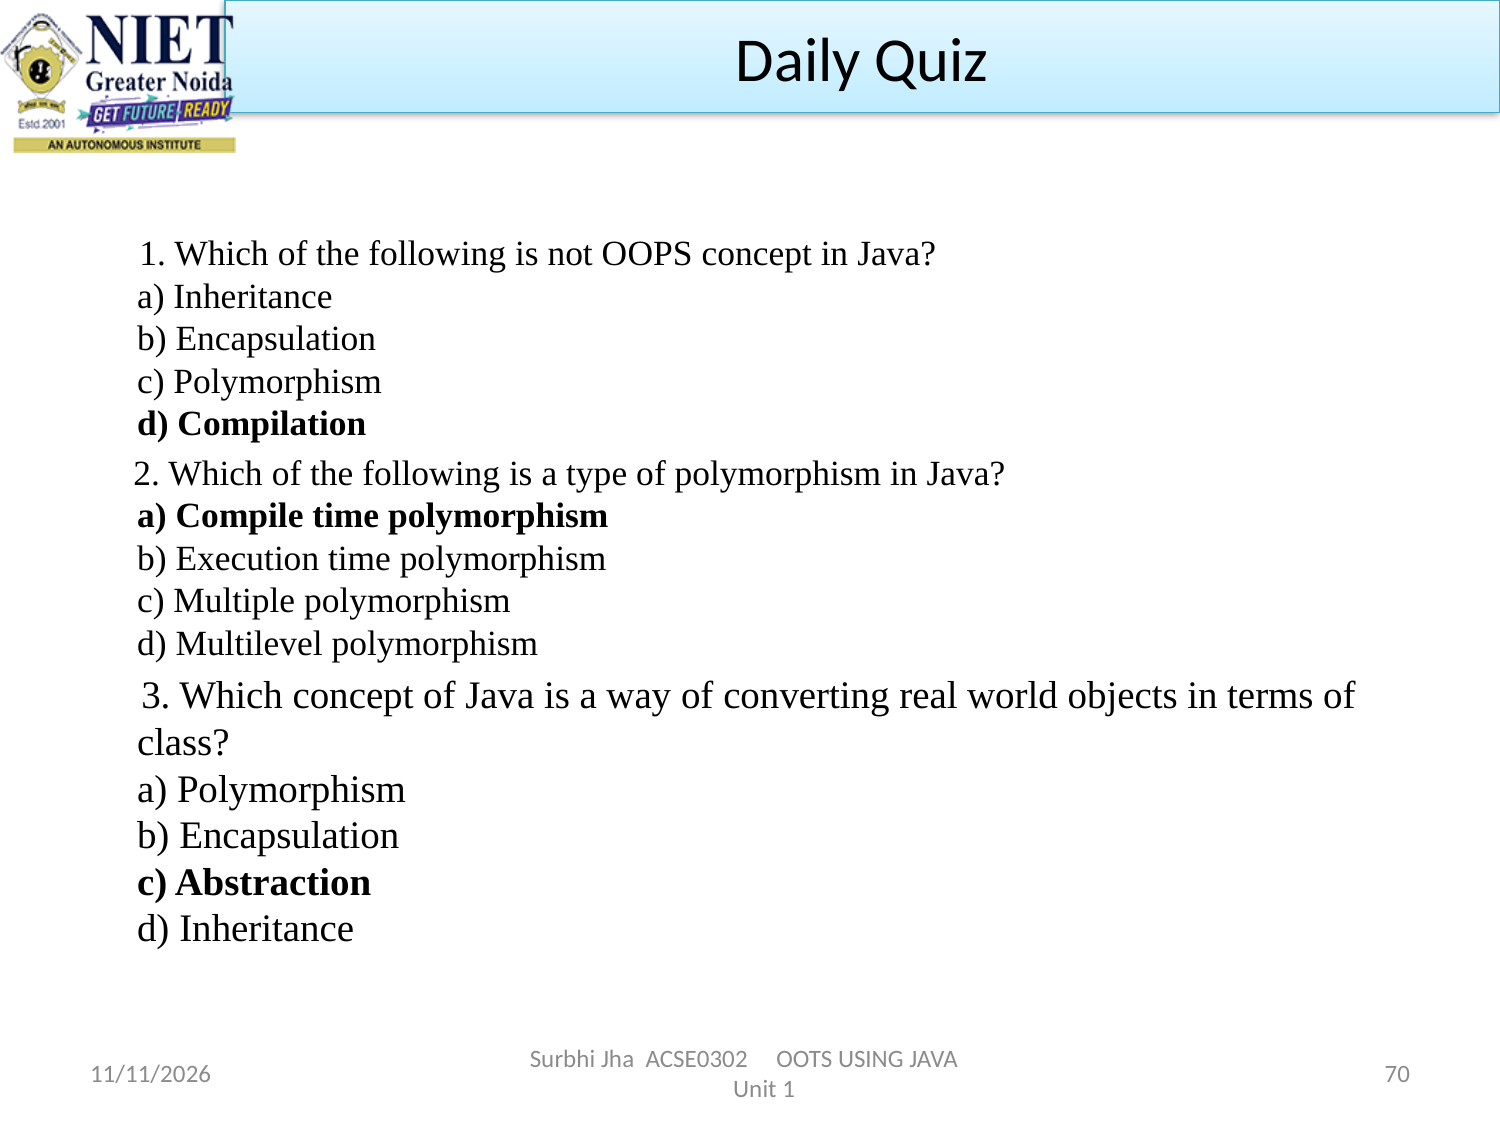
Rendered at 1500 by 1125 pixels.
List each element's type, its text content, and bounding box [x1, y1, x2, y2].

text_box Daily Quiz [224, 0, 1500, 113]
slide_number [75, 1042, 425, 1103]
list 1. Which of the following is not OOPS concept in Java? a) Inheritance b) Encapsulation c) Polymorphism d) Compilation 2. Which of the following is a type of polymorphism in Java? a) Compile time polymorphism b) Execution time polymorphism c) Multiple polymorphism d) Multilevel polymorphism 3. Which concept of Java is a way of converting real world objects in terms of class? a) Polymorphism b) Encapsulation c) Abstraction d) Inheritance [70, 222, 1421, 966]
footer Surbhi Jha ACSE0302 OOTS USING JAVA Unit 1 [512, 1042, 988, 1103]
picture [0, 13, 237, 153]
slide_number 70 [1074, 1042, 1425, 1103]
